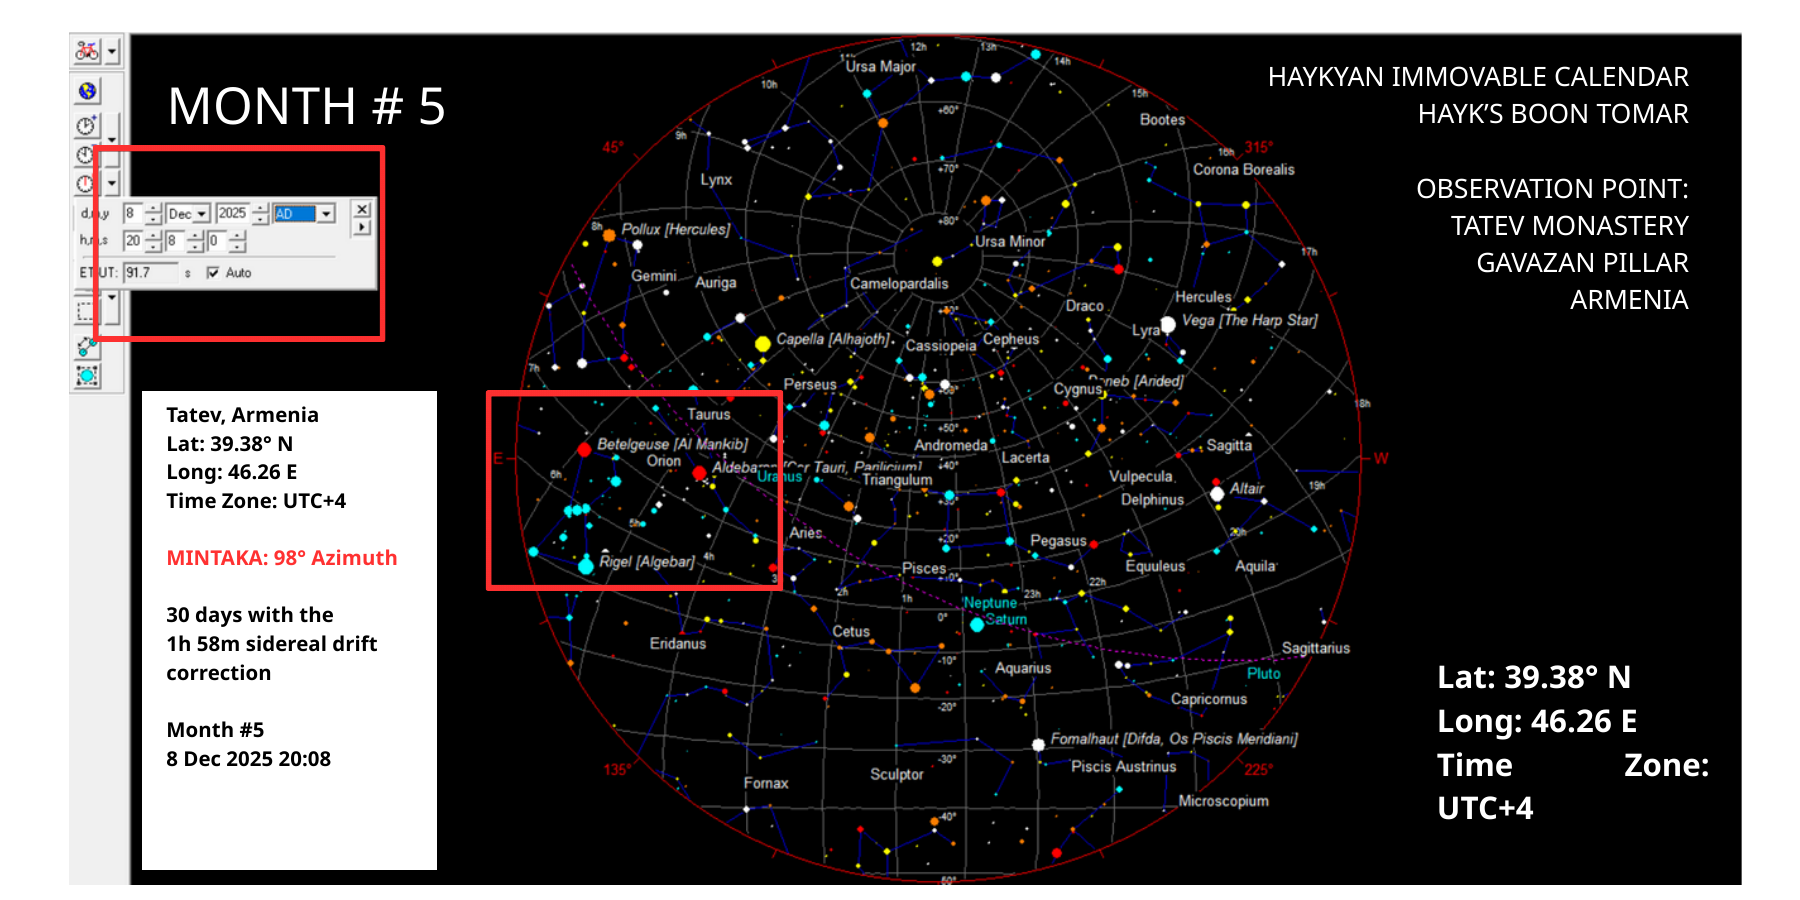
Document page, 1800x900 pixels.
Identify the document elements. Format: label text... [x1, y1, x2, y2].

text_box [141, 390, 437, 871]
text_box [485, 390, 784, 591]
text_box HAYKYAN IMMOVABLE CALENDAR HAYK’S BOON TOMAR OBSERVATION POINT: TATEV MONASTERY GAVAZAN PILLAR ARMENIA [1222, 54, 1689, 353]
text_box Lat: 39.38° N Long: 46.26 E Time Zone: UTC+4 [1436, 651, 1710, 856]
text_box [92, 145, 386, 342]
text_box [69, 32, 1742, 885]
text_box MONTH # 5 [166, 63, 584, 135]
